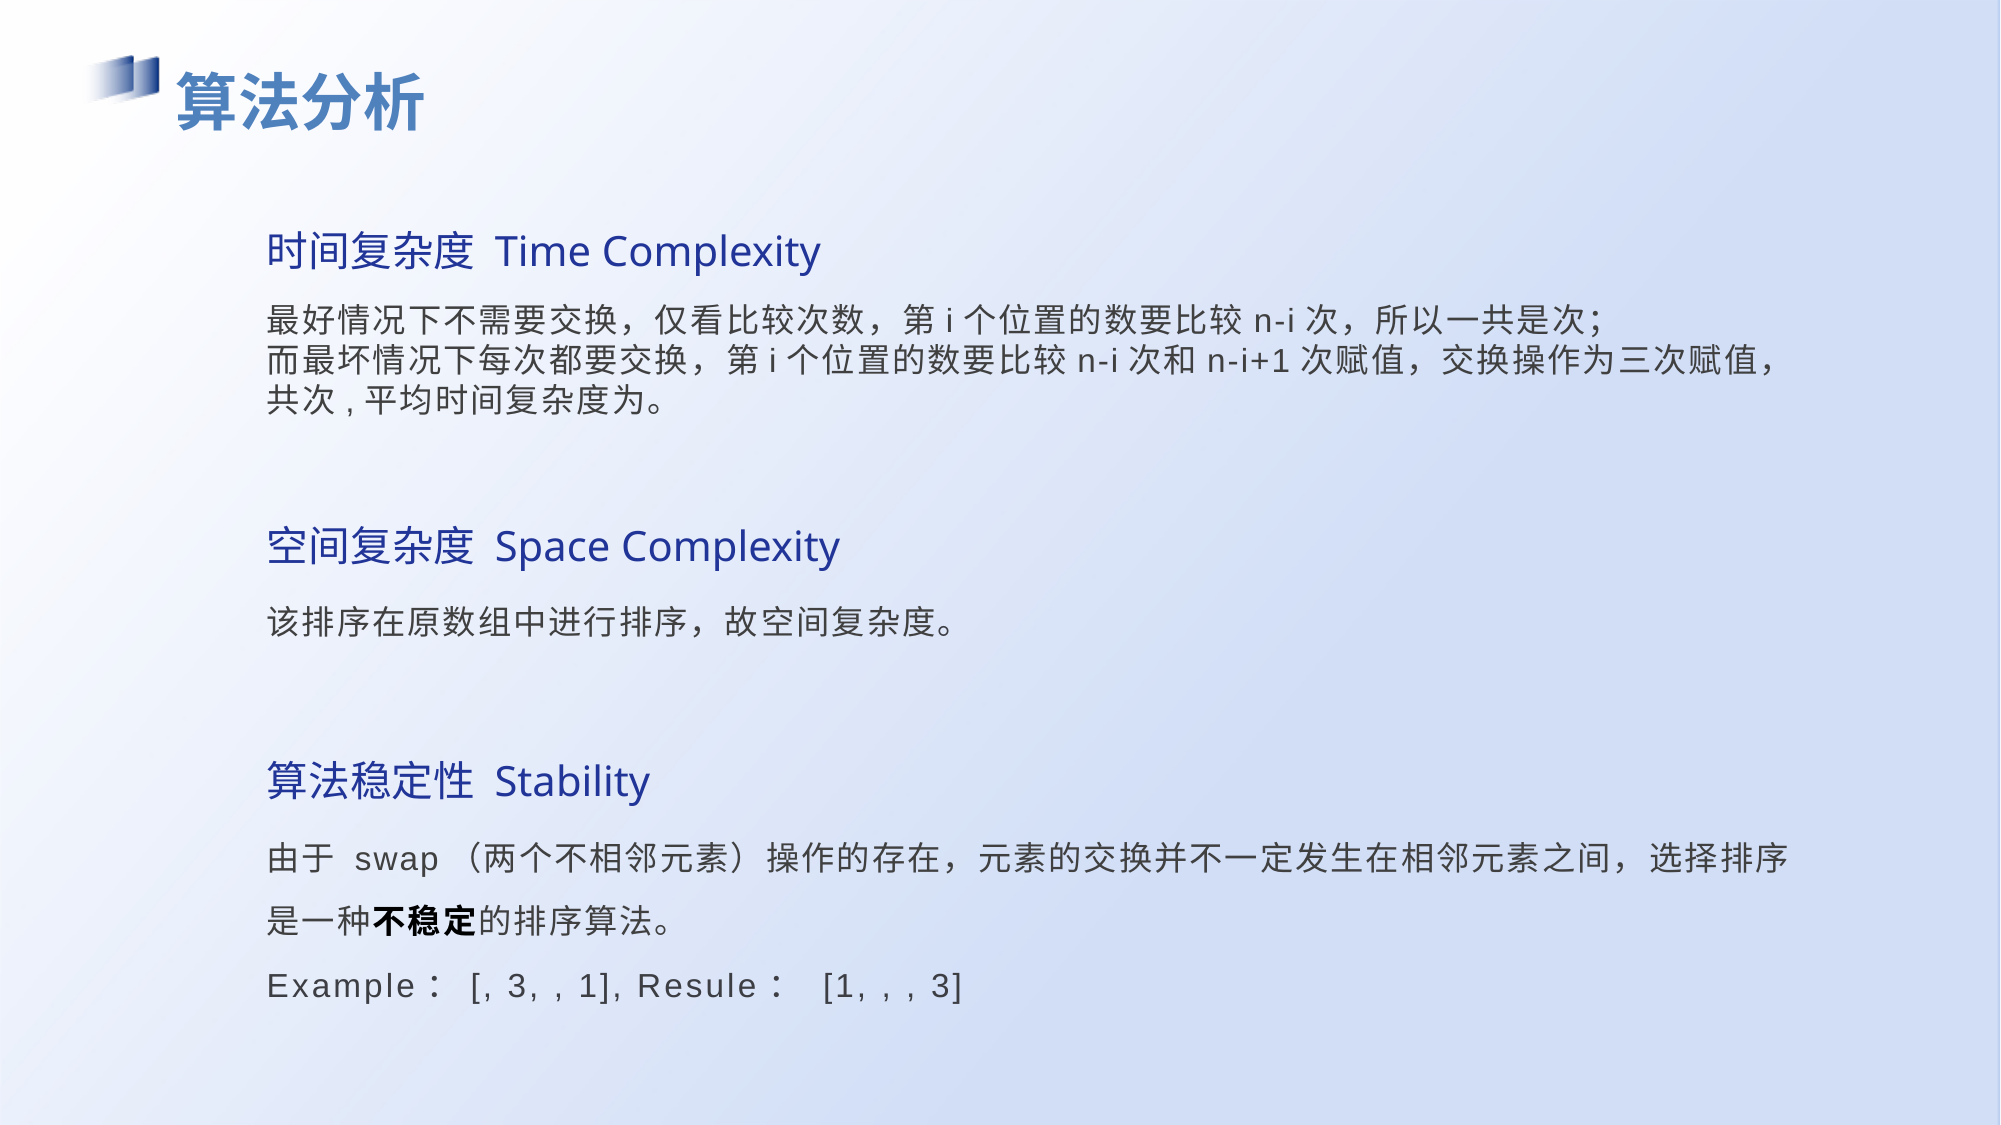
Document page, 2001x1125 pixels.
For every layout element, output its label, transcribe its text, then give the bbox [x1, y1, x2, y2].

text_box 算法分析 [159, 16, 1700, 147]
text_box 时间复杂度 Time Complexity [252, 207, 1003, 283]
text_box 空间复杂度 Space Complexity [252, 502, 1067, 578]
text_box 算法稳定性 Stability [251, 736, 1067, 812]
picture [0, 0, 2001, 1125]
